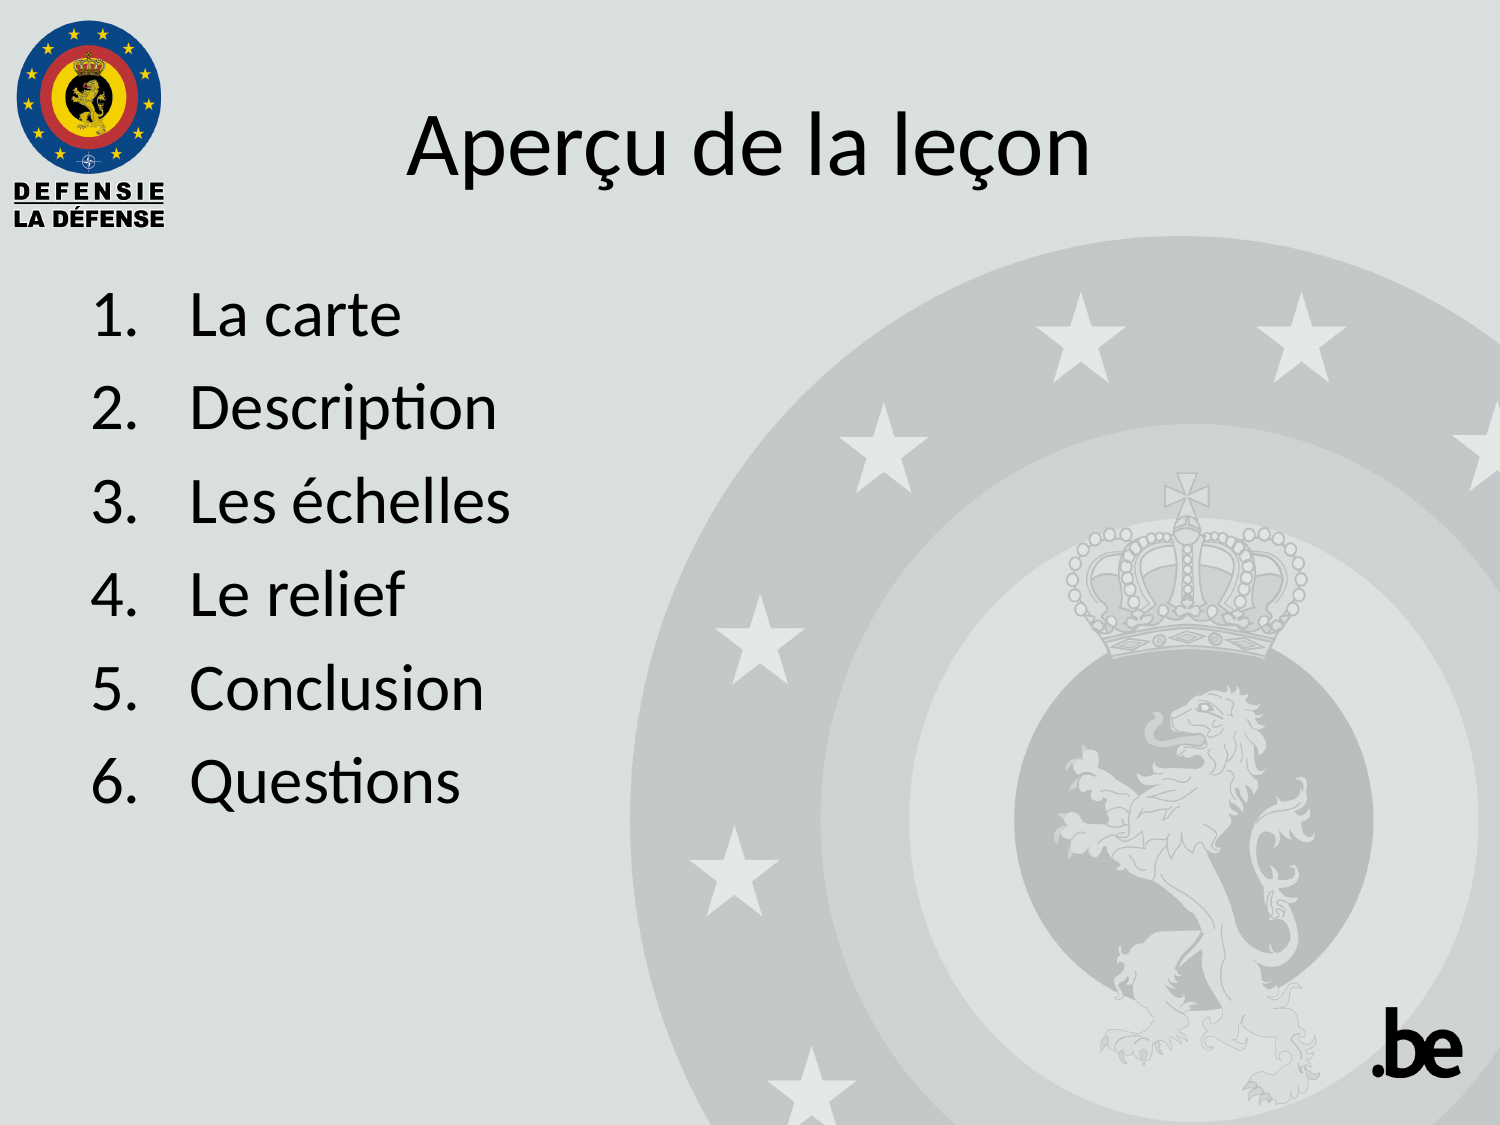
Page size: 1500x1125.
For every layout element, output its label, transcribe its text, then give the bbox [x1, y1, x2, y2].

picture [0, 0, 1500, 1125]
list La carte Description Les échelles Le relief Conclusion Questions [74, 262, 1426, 1006]
title Aperçu de la leçon [74, 44, 1426, 233]
